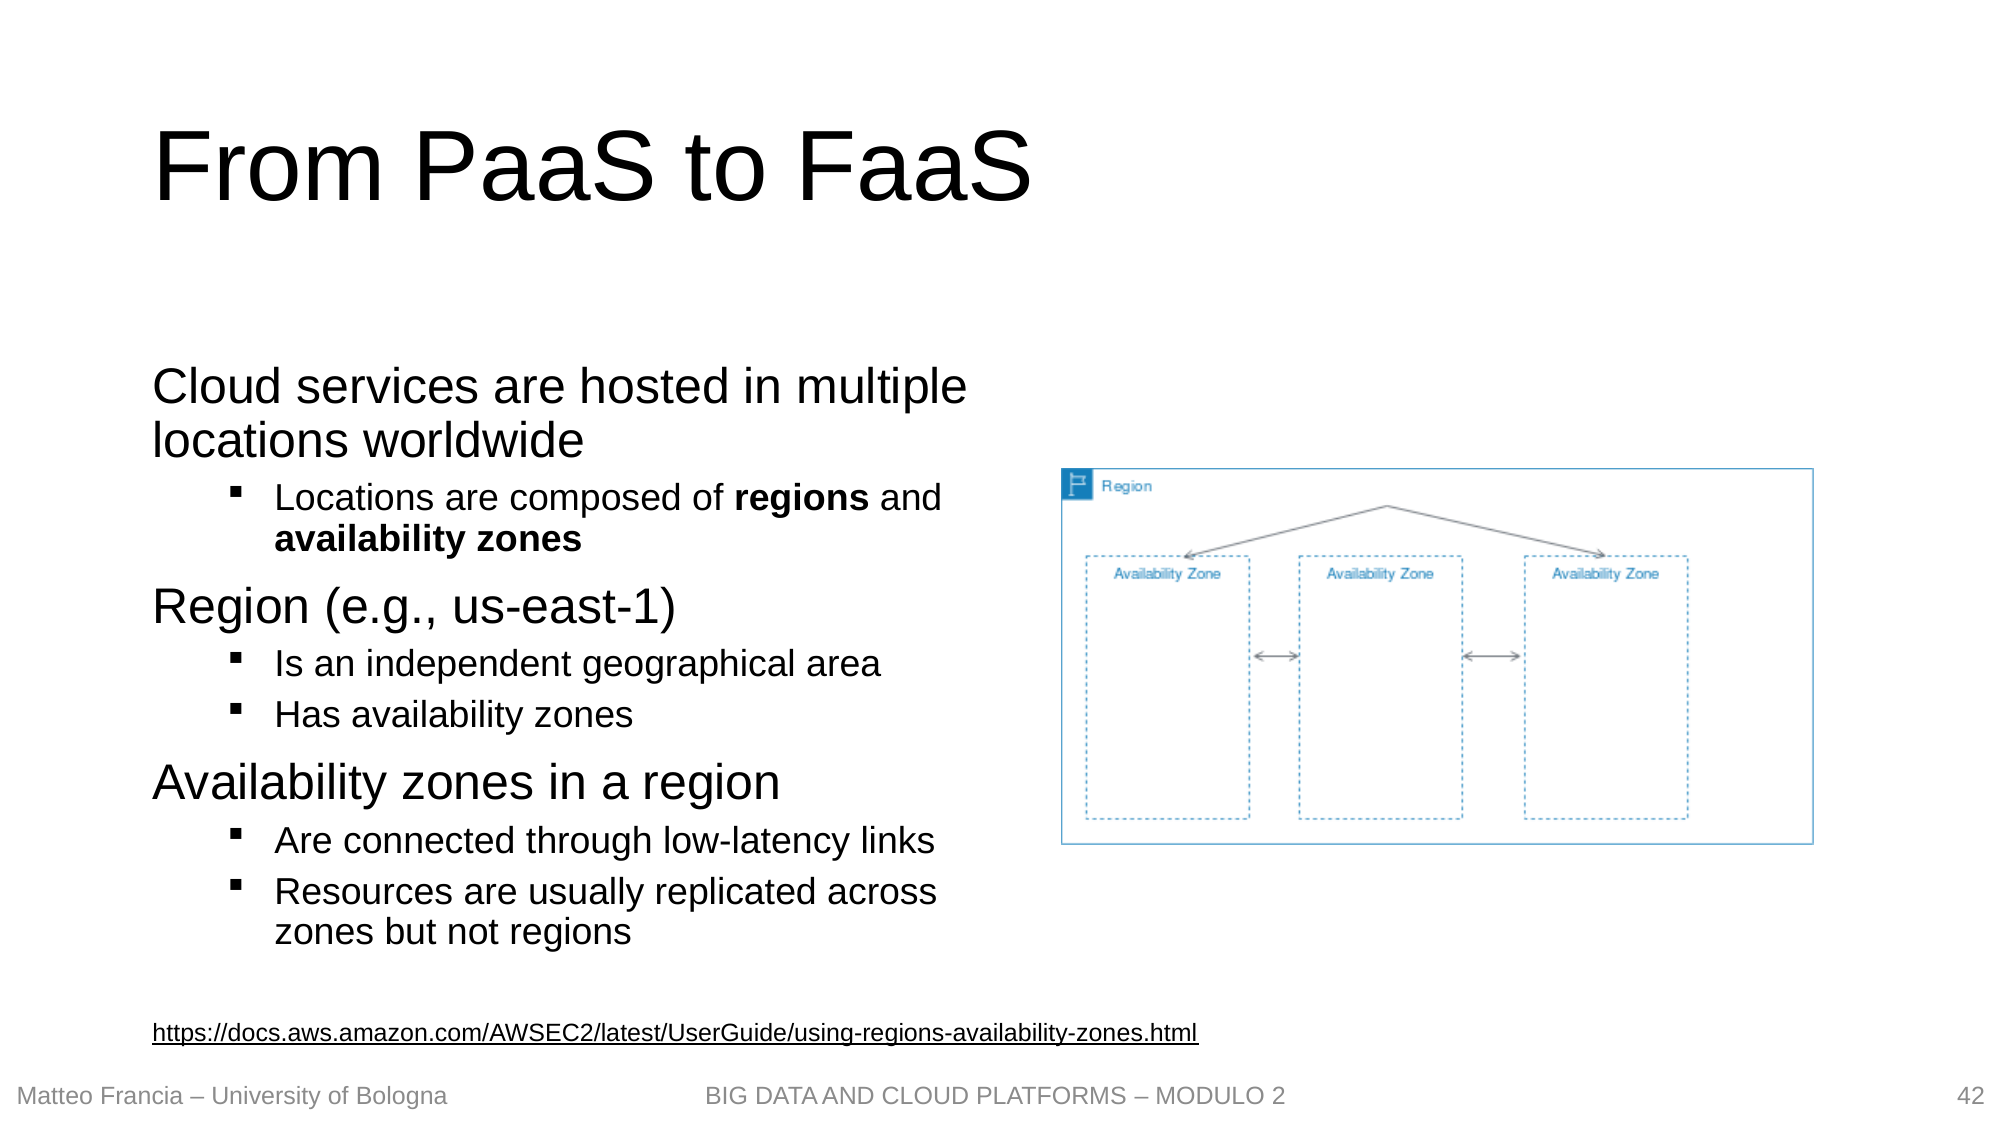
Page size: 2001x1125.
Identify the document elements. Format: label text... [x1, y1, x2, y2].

list https://docs.aws.amazon.com/AWSEC2/latest/UserGuide/using-regions-availability-zones.html [137, 1003, 1863, 1064]
list Cloud services are hosted in multiple locations worldwide Locations are composed of regions and availability zones Region (e.g., us-east-1) Is an independent geographical area Has availability zones Availability zones in a region Are connected through low-latency links Resources are usually replicated across zones but not regions [137, 299, 988, 1003]
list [1061, 467, 1814, 845]
slide_number 42 [1550, 1065, 2000, 1125]
footer Matteo Francia – University of Bologna [0, 1065, 466, 1125]
title From PaaS to FaaS [137, 59, 1863, 278]
